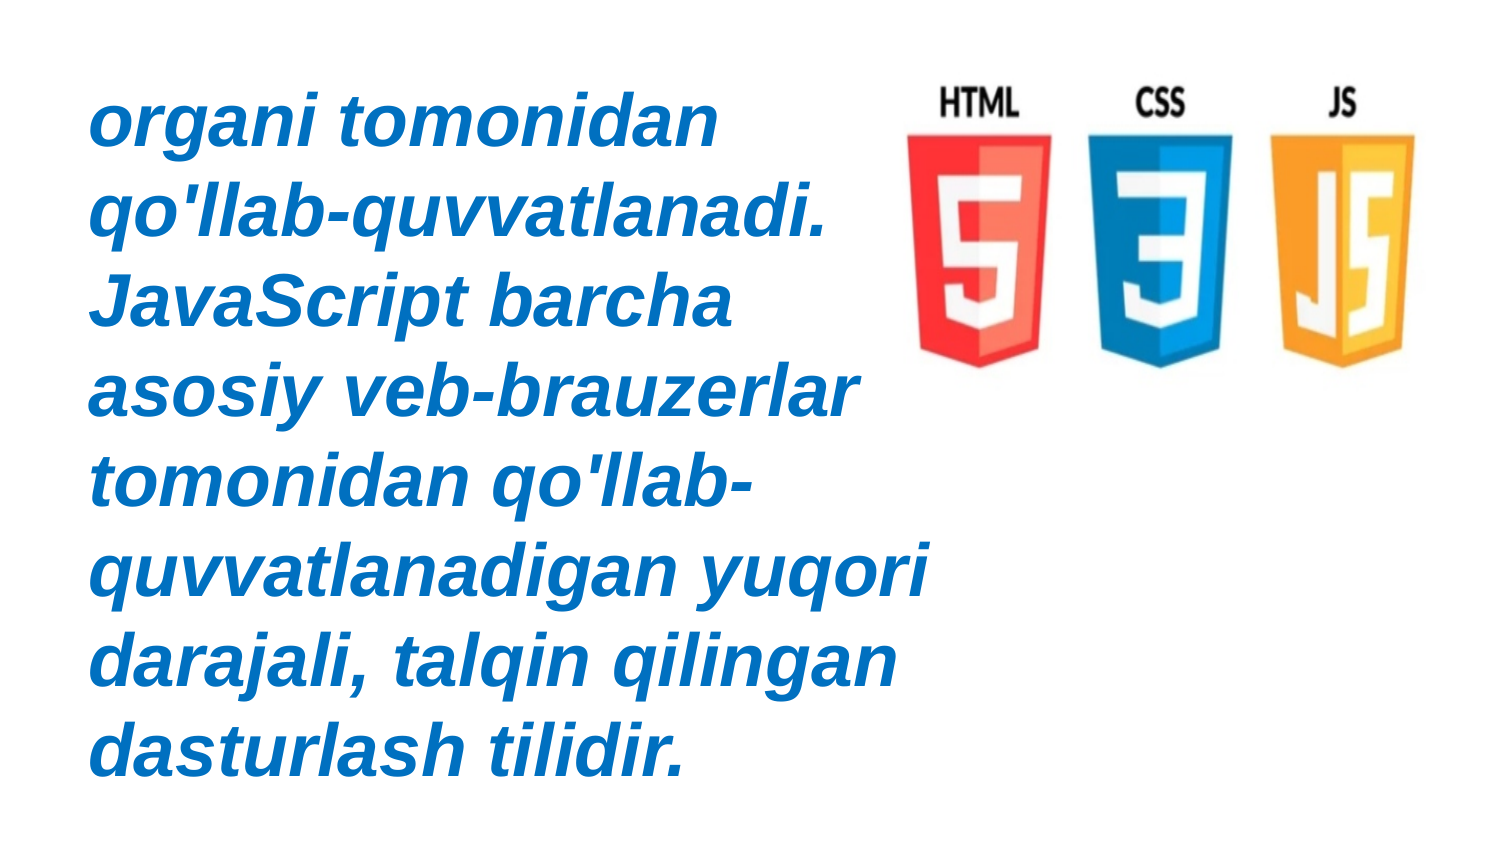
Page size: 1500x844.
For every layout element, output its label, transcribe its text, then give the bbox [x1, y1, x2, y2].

picture [887, 25, 1430, 413]
text_box organi tomonidan qo'llab-quvvatlanadi. JavaScript barcha asosiy veb-brauzerlar tomonidan qo'llab-quvvatlanadigan yuqori darajali, talqin qilingan dasturlash tilidir. [73, 64, 953, 800]
